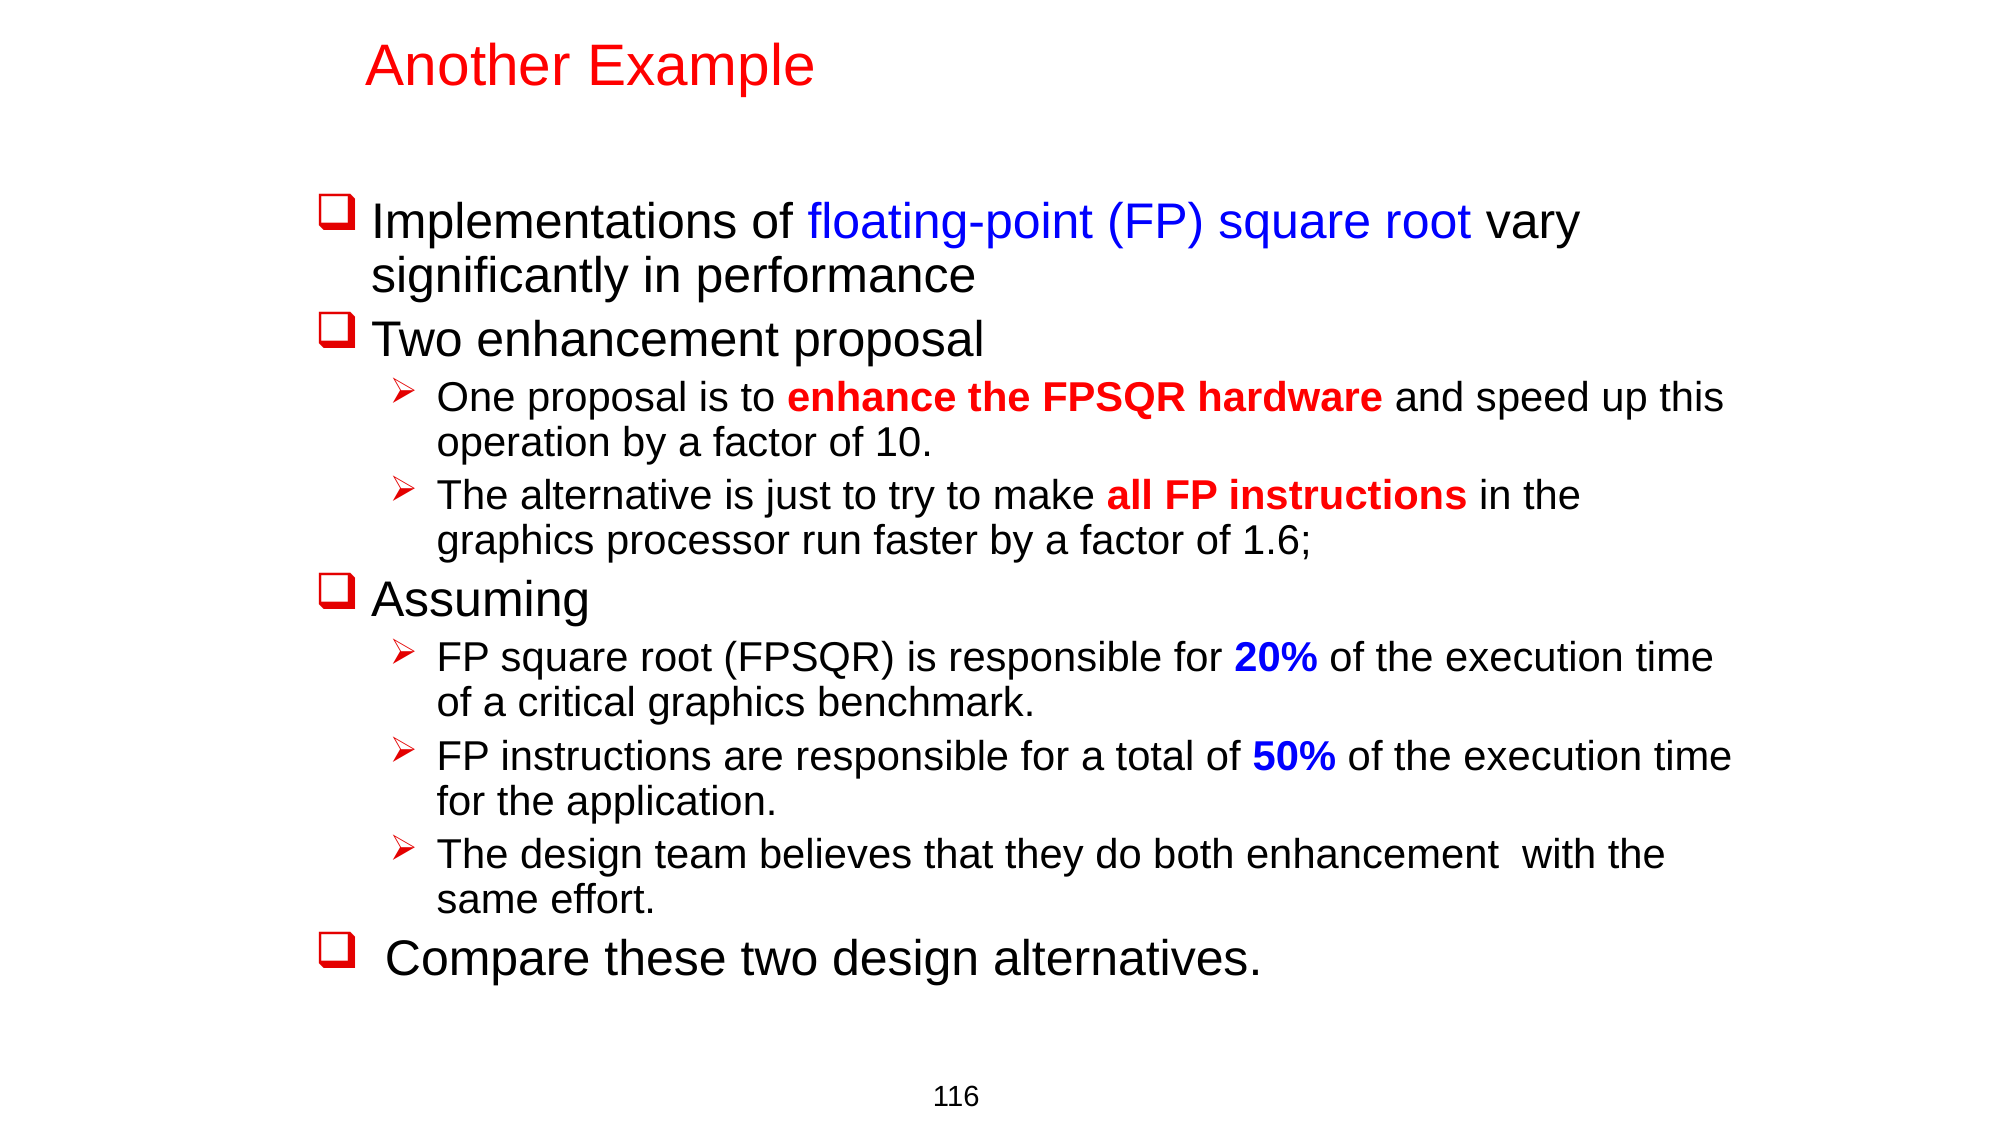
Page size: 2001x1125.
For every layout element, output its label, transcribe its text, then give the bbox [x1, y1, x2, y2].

list Implementations of floating-point (FP) square root vary significantly in performance Two enhancement proposal One proposal is to enhance the FPSQR hardware and speed up this operation by a factor of 10. The alternative is just to try to make all FP instructions in the graphics processor run faster by a factor of 1.6; Assuming FP square root (FPSQR) is responsible for 20% of the execution time of a critical graphics benchmark. FP instructions are responsible for a total of 50% of the execution time for the application. The design team believes that they do both enhancement with the same effort. Compare these two design alternatives. [300, 187, 1750, 1063]
title Another Example [350, 19, 1479, 105]
